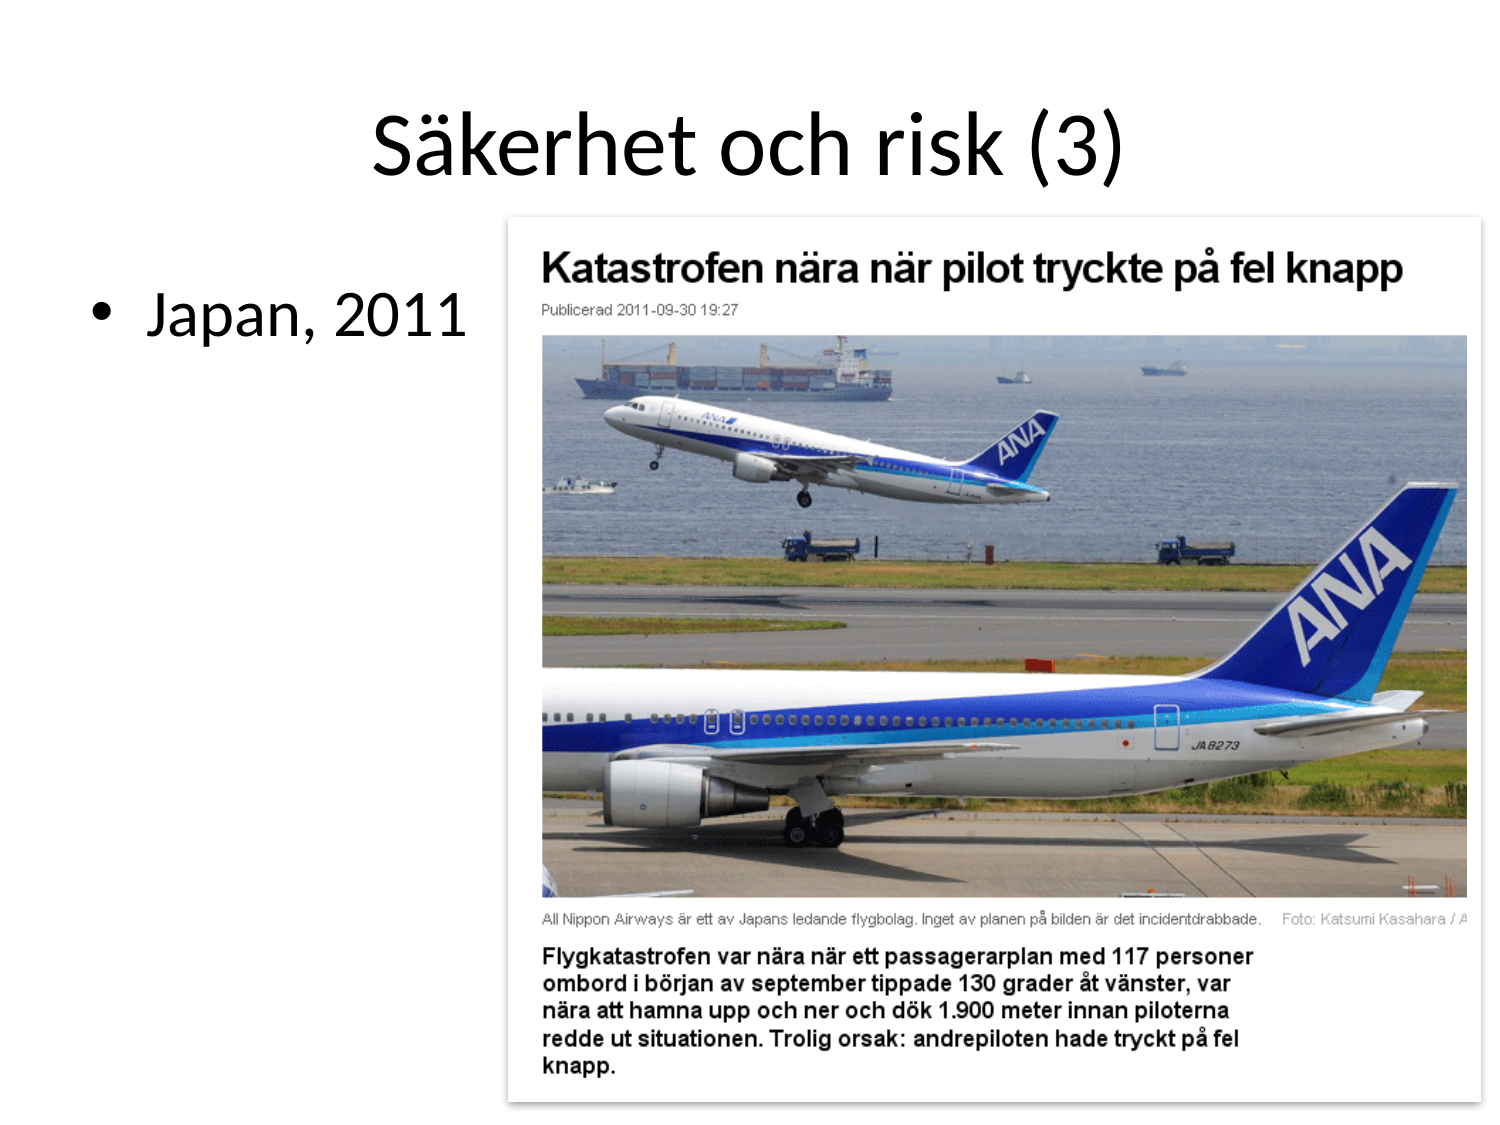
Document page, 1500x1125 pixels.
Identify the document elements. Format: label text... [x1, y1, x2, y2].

picture [522, 231, 1468, 1088]
list Japan, 2011 [75, 262, 503, 1005]
title Säkerhet och risk (3) [75, 45, 1425, 233]
